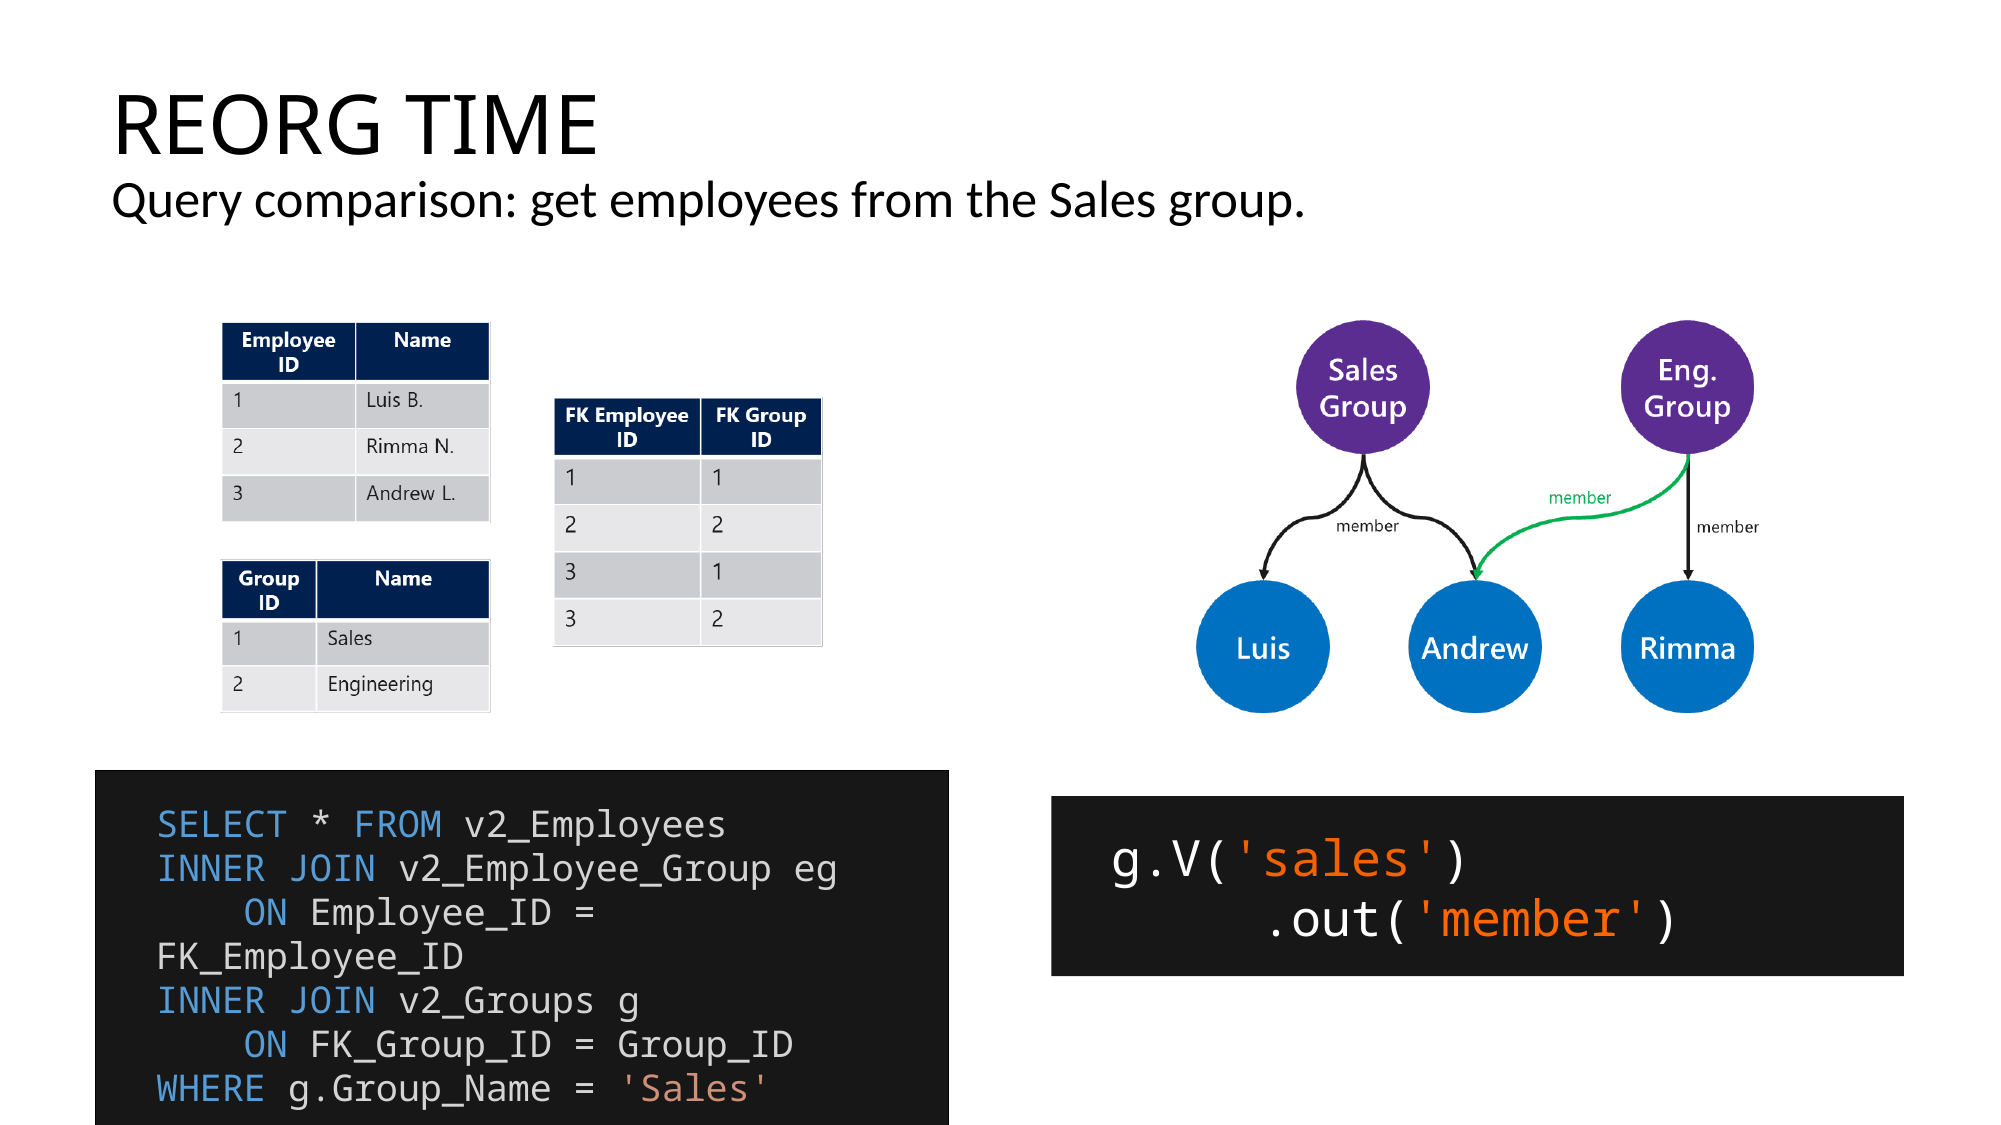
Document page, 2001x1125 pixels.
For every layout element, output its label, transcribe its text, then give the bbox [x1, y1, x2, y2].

picture [220, 320, 825, 713]
text_box SELECT * FROM v2_Employees INNER JOIN v2_Employee_Group eg ON Employee_ID = FK_Employee_ID INNER JOIN v2_Groups g ON FK_Group_ID = Group_ID WHERE g.Group_Name = 'Sales' [95, 770, 949, 1125]
text_box g.V('sales') .out('member') [1051, 796, 1904, 977]
title REORG TIME Query comparison: get employees from the Sales group. [96, 75, 1904, 237]
picture [1196, 320, 1759, 713]
